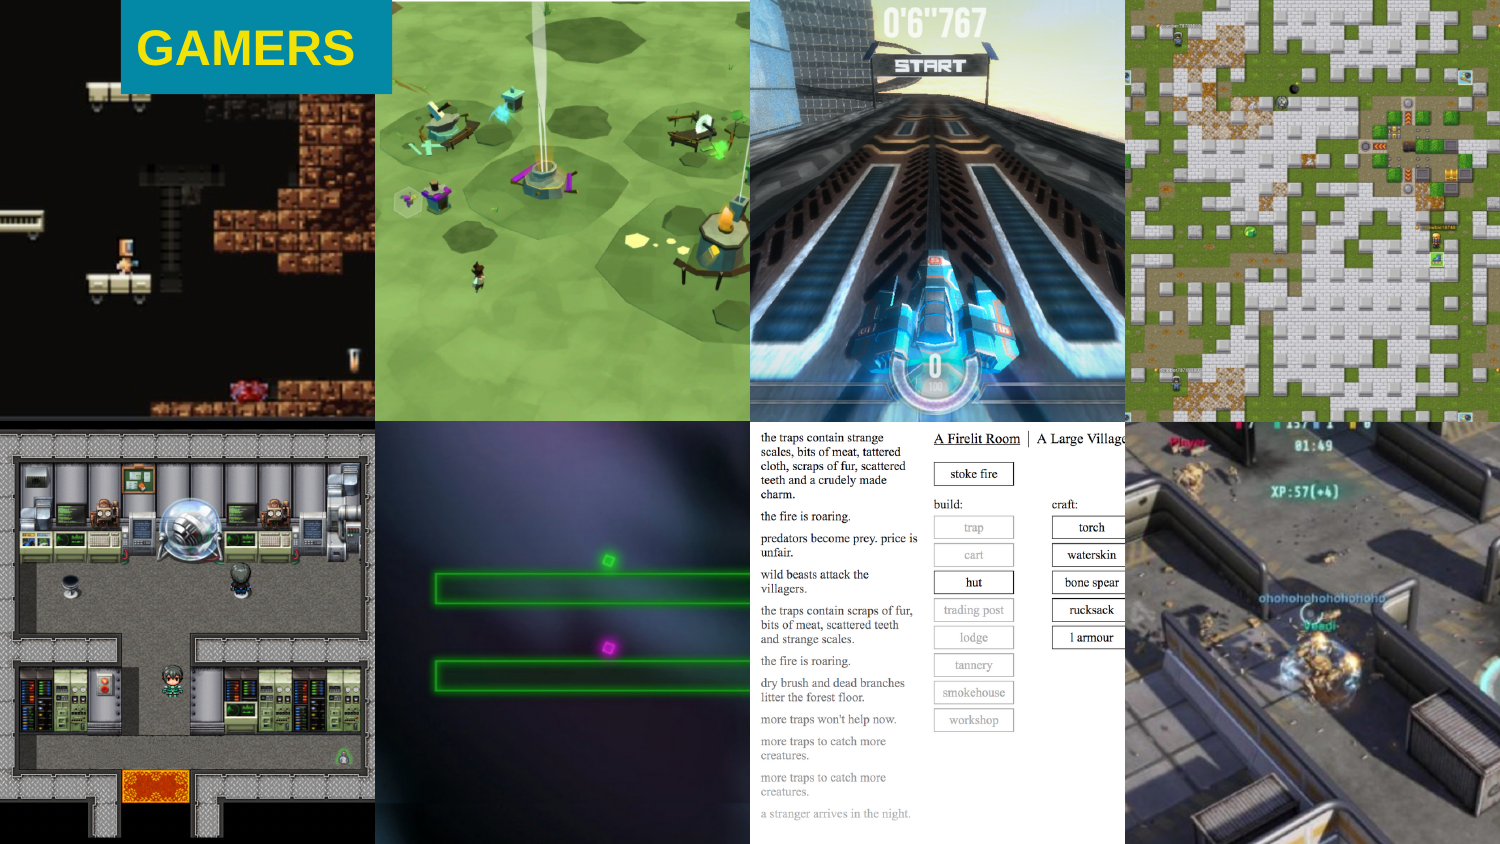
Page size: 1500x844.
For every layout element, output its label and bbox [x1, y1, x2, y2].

text_box [120, 0, 393, 95]
picture [0, 0, 1500, 844]
